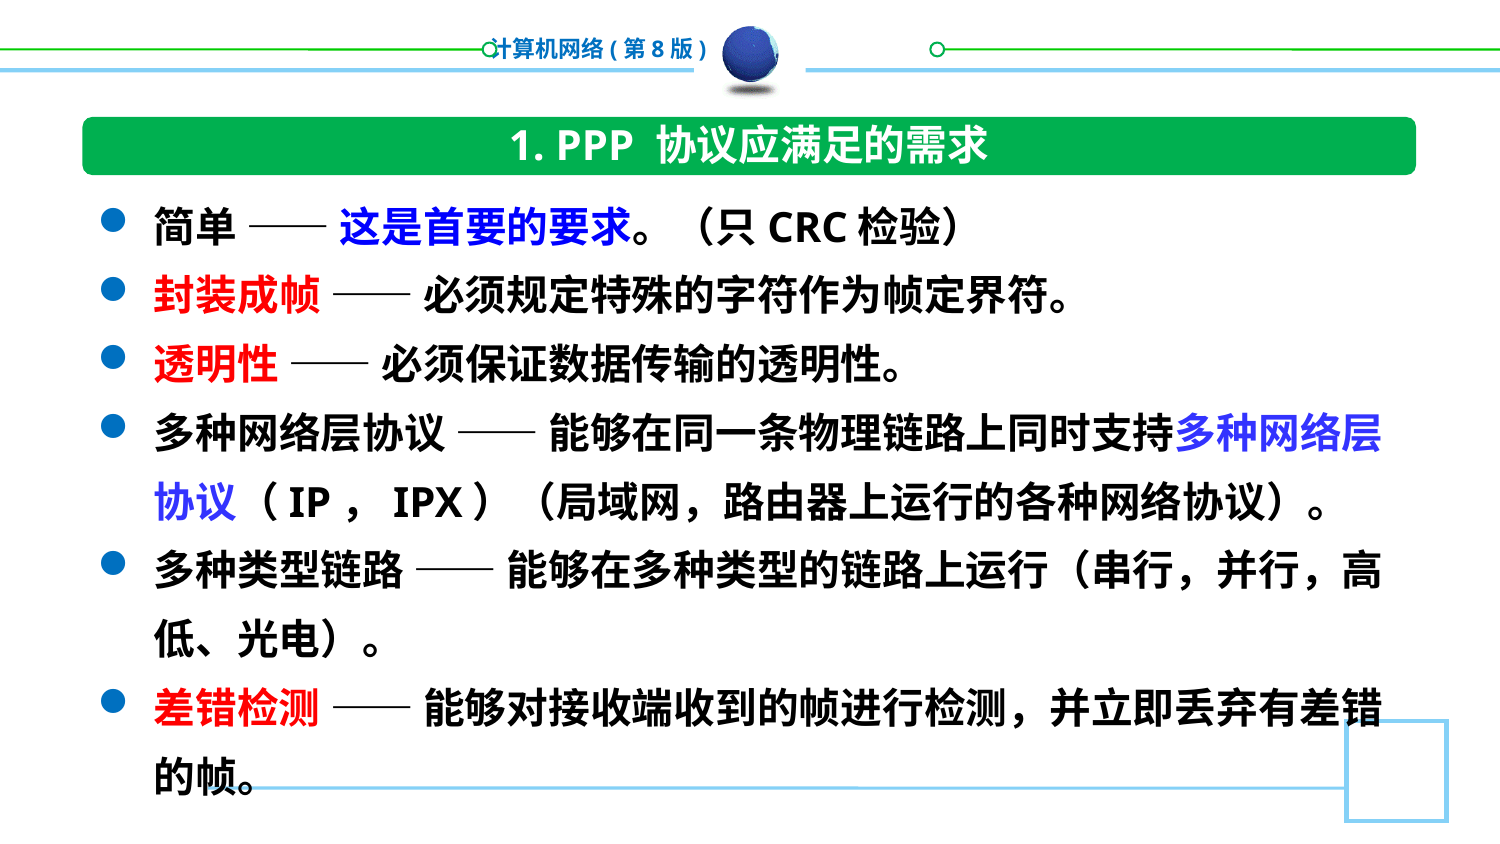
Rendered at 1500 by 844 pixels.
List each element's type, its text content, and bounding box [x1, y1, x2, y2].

text_box [82, 116, 493, 176]
text_box 简单 —— 这是首要的要求。（只CRC检验） 封装成帧 —— 必须规定特殊的字符作为帧定界符。 透明性 —— 必须保证数据传输的透明性。 多种网络层协议 —— 能够在同一条物理链路上同时支持多种网络层协议（IP，IPX）（局域网，路由器上运行的各种网络协议）。 多种类型链路 —— 能够在多种类型的链路上运行（串行，并行，高低、光电）。 差错检测 —— 能够对接收端收到的帧进行检测，并立即丢弃有差错的帧。 [82, 174, 1416, 808]
text_box 1. PPP 协议应满足的需求 [493, 111, 1005, 177]
text_box [1005, 116, 1417, 176]
picture [720, 24, 780, 100]
